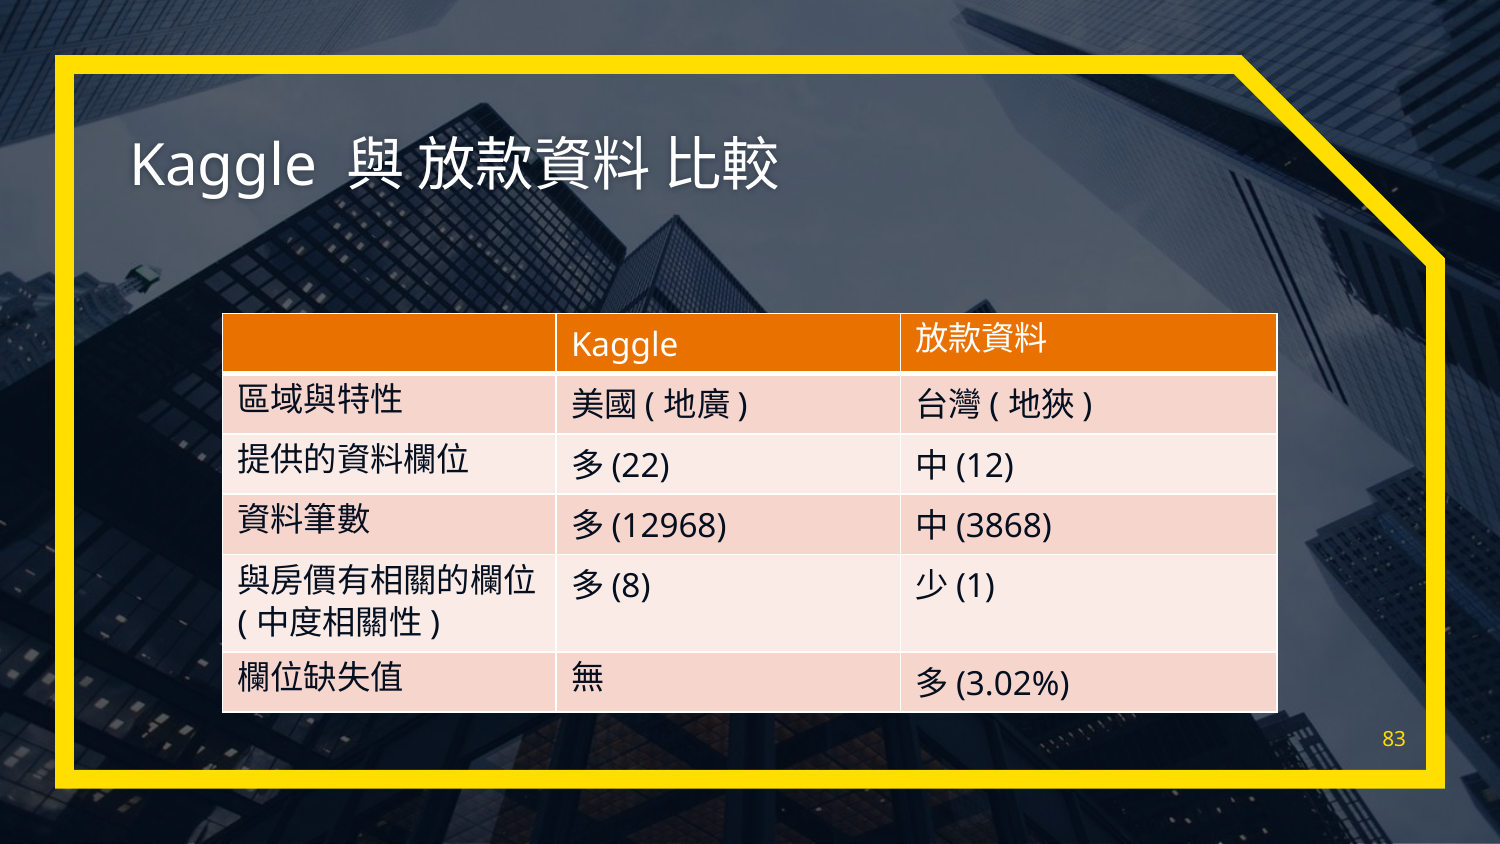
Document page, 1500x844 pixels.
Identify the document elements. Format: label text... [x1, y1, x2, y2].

title Kaggle 與 放款資料 比較 [129, 117, 1232, 197]
table_cell 中(3868) [901, 495, 1276, 554]
table_header Kaggle [557, 314, 900, 371]
table_cell 多(12968) [557, 495, 900, 554]
table_cell 欄位缺失值 [223, 653, 555, 711]
table_cell 美國(地廣) [557, 376, 900, 433]
table_cell 區域與特性 [223, 376, 555, 433]
table_cell 與房價有相關的欄位(中度相關性) [223, 555, 555, 651]
table_cell 中(12) [901, 435, 1276, 493]
table_header 放款資料 [901, 314, 1276, 371]
table_cell 資料筆數 [223, 495, 555, 554]
table_cell 多(3.02%) [901, 653, 1276, 711]
table_header [223, 314, 555, 371]
table_cell 多(8) [557, 555, 900, 651]
table_cell 台灣(地狹) [901, 376, 1276, 433]
table_cell 無 [557, 653, 900, 711]
table_cell 少(1) [901, 555, 1276, 651]
table_cell 多(22) [557, 435, 900, 493]
slide_number 83 [1366, 711, 1406, 755]
picture [0, 0, 1500, 844]
table_cell 提供的資料欄位 [223, 435, 555, 493]
